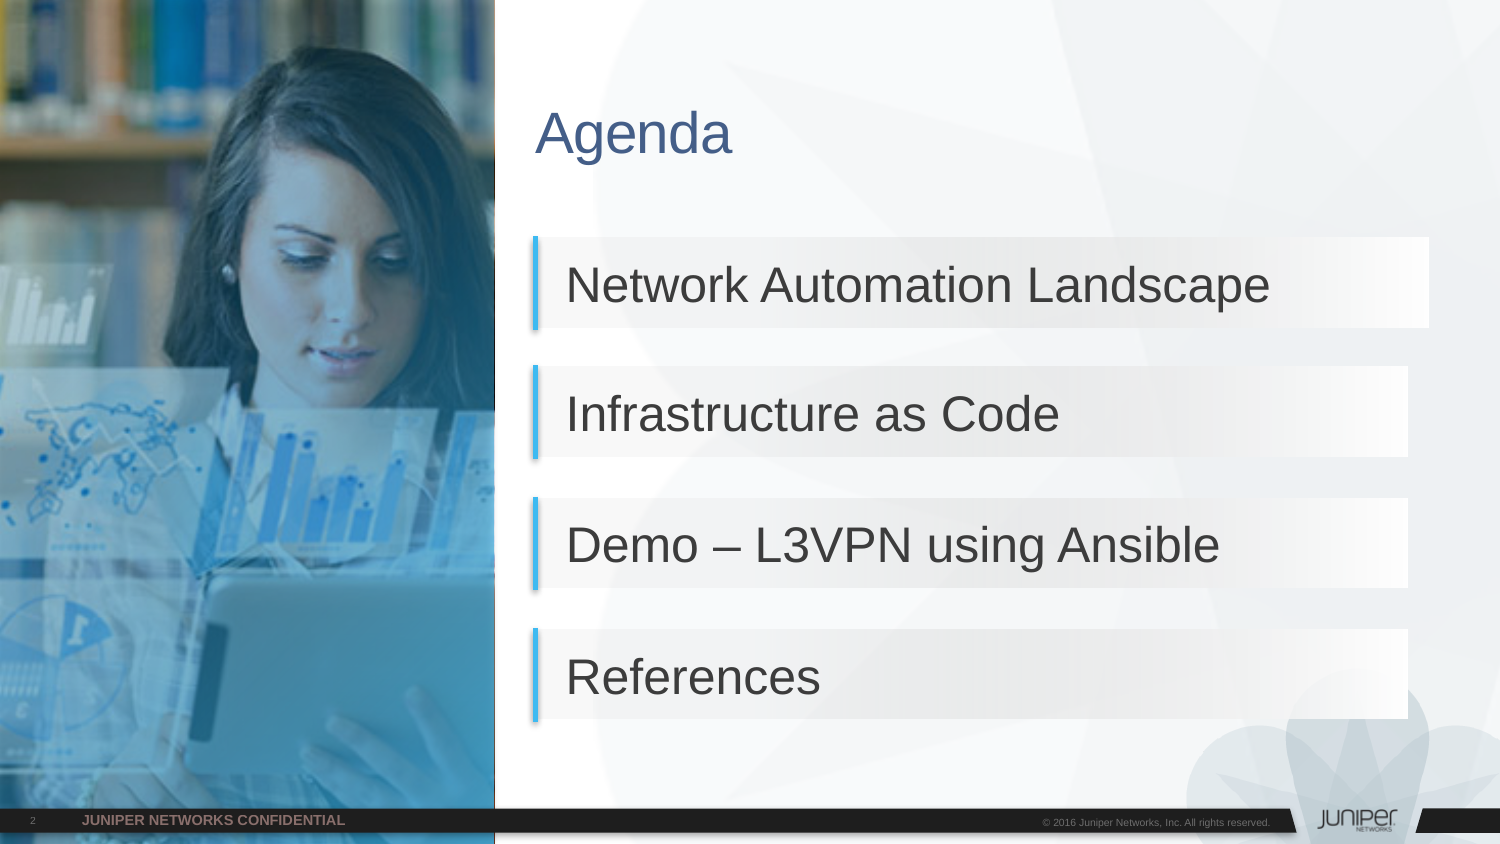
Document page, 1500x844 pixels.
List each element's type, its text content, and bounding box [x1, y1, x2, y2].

picture [1309, 804, 1406, 837]
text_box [535, 492, 1429, 591]
title Agenda [525, 0, 1396, 167]
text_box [535, 623, 1429, 722]
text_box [535, 232, 1449, 331]
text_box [535, 360, 1429, 459]
picture [0, 0, 495, 808]
